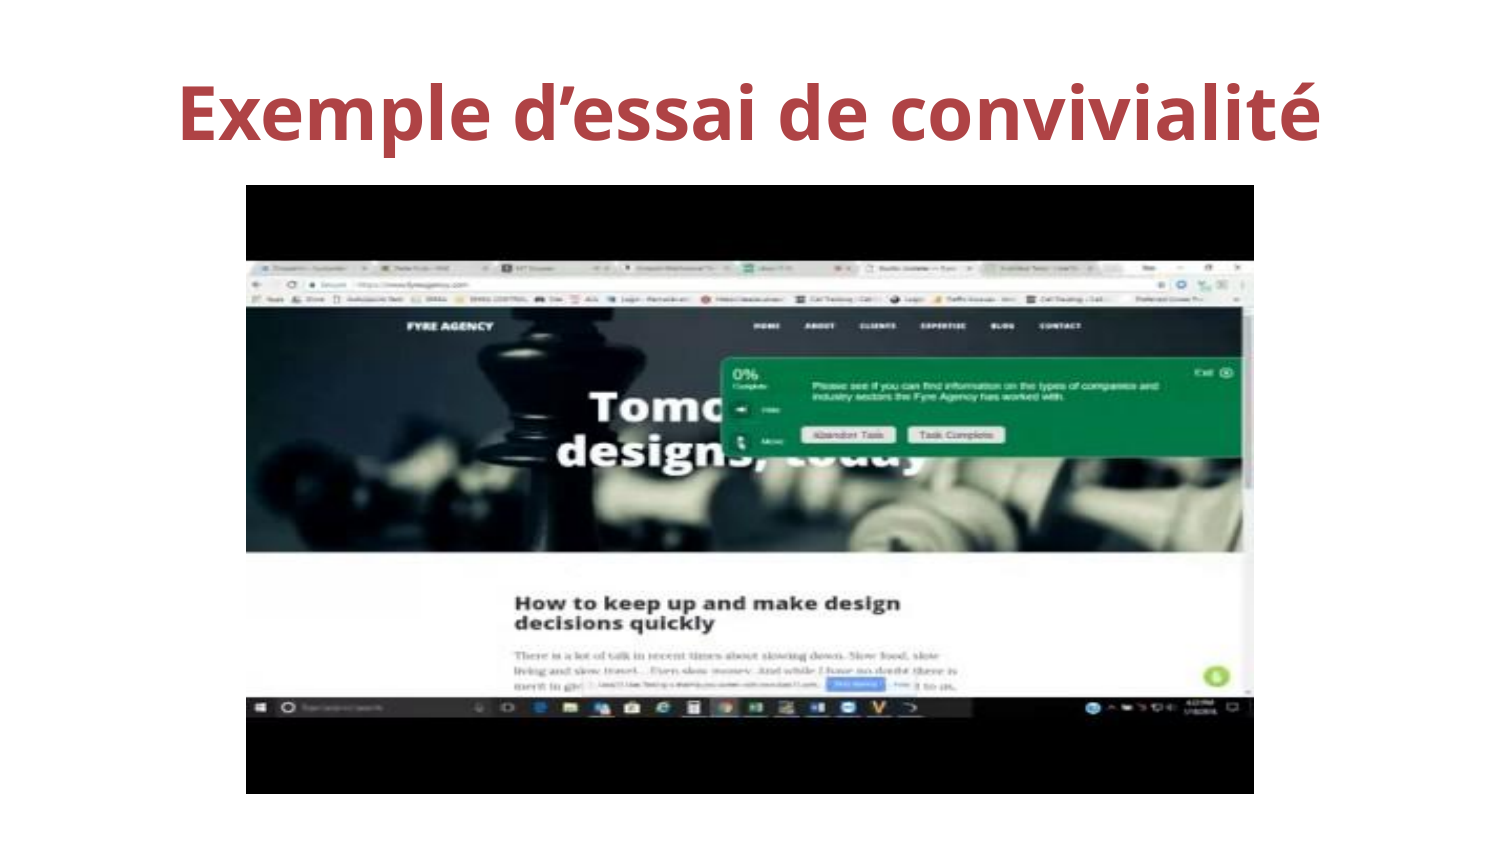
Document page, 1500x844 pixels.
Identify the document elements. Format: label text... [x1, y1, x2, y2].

picture [246, 184, 1254, 795]
title Exemple d’essai de convivialité [51, 50, 1449, 154]
